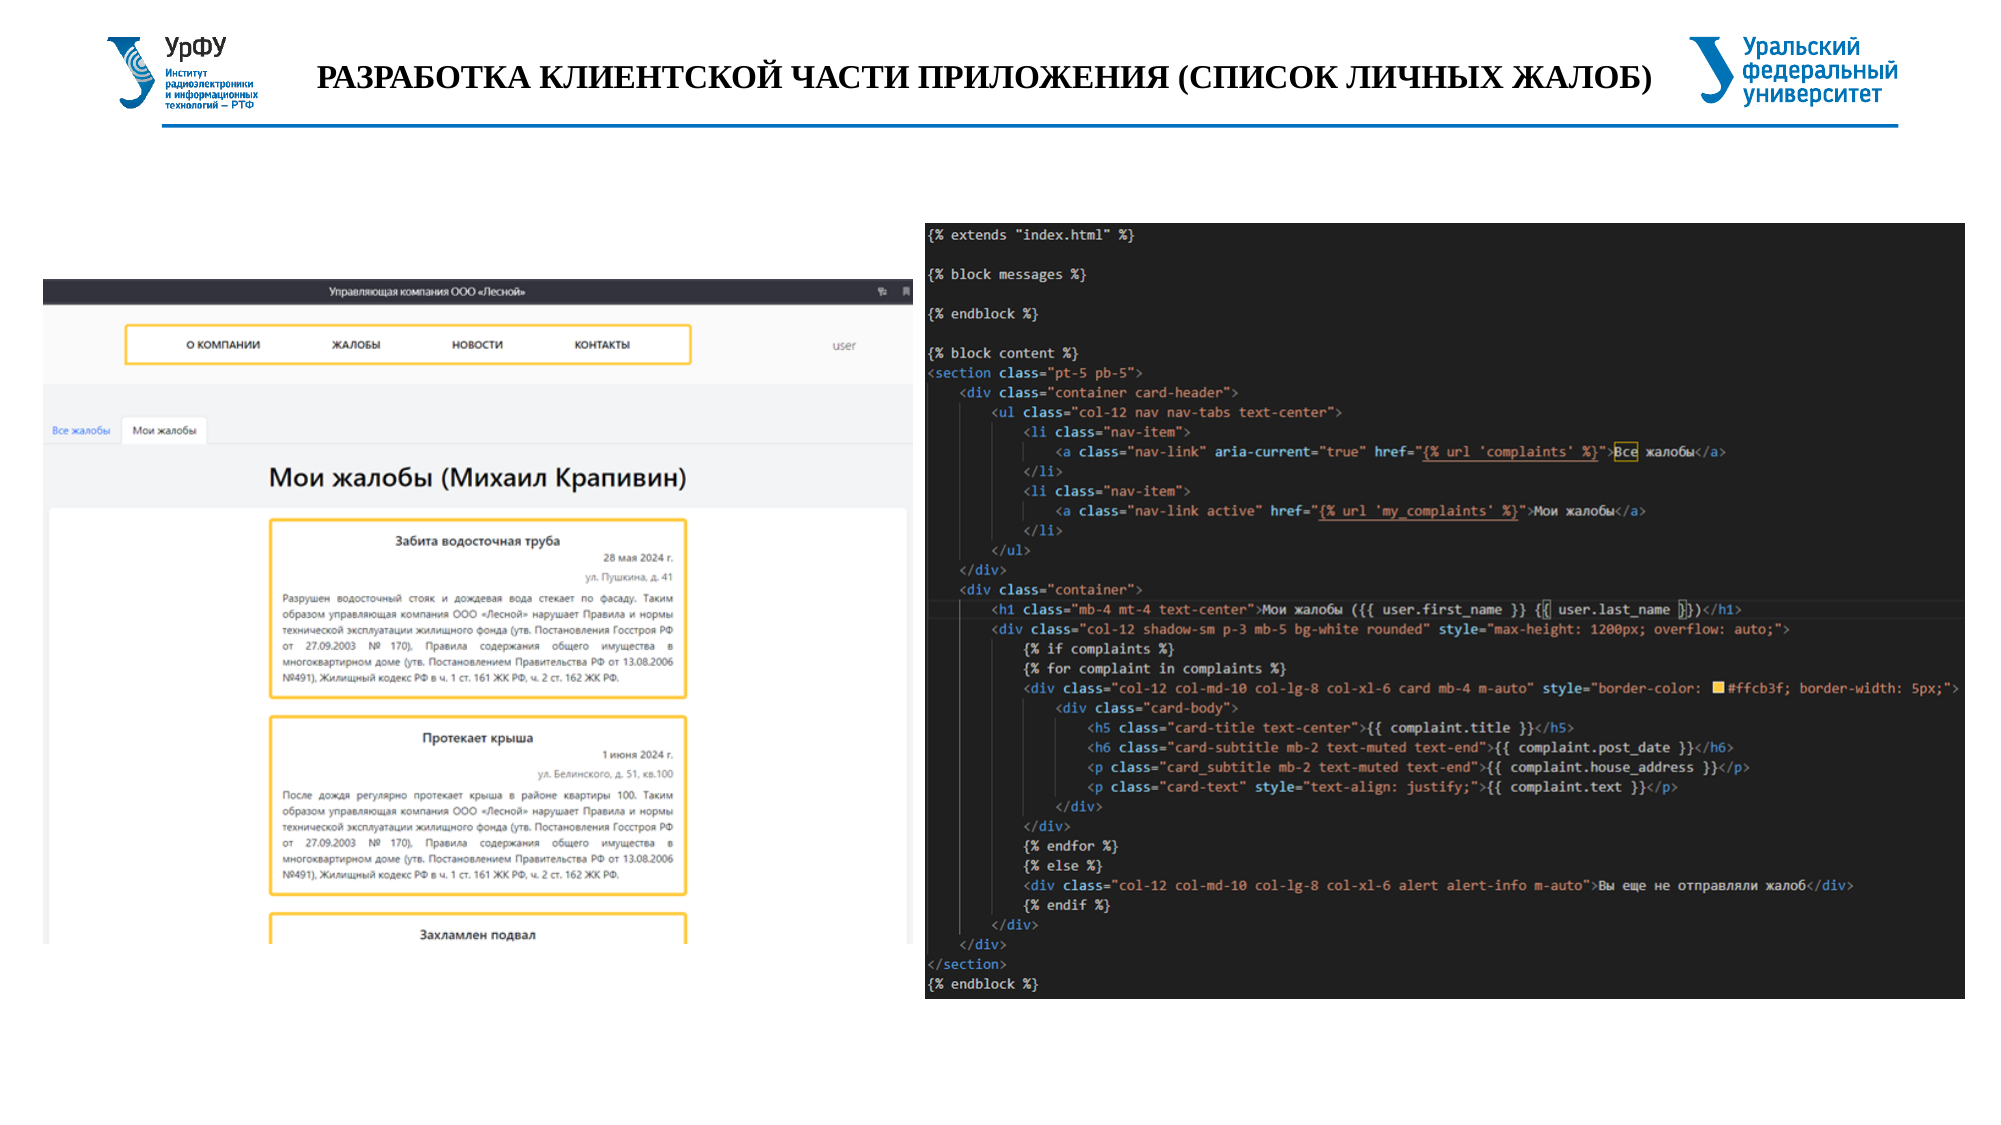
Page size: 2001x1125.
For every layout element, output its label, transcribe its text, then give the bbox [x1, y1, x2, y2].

picture [107, 37, 258, 109]
picture [43, 279, 913, 944]
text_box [1687, 35, 1899, 109]
picture [925, 223, 1965, 1000]
text_box РАЗРАБОТКА КЛИЕНТСКОЙ ЧАСТИ ПРИЛОЖЕНИЯ (СПИСОК ЛИЧНЫХ ЖАЛОБ) [258, 48, 1687, 103]
text_box [161, 123, 1899, 129]
